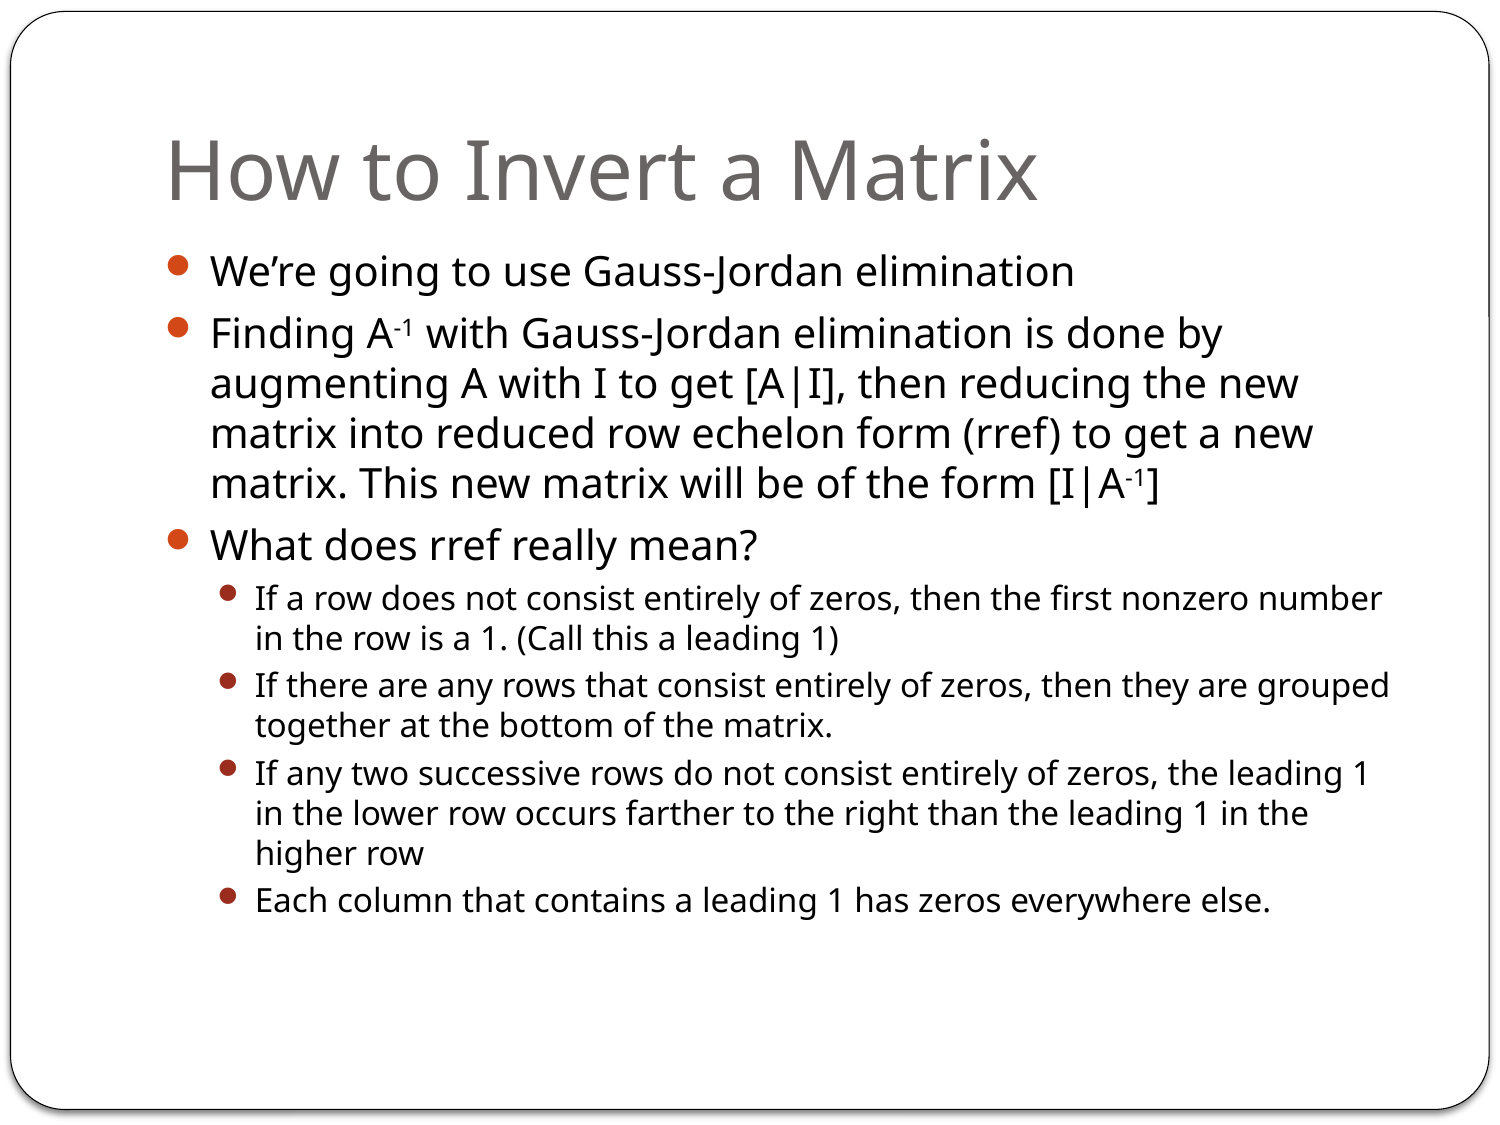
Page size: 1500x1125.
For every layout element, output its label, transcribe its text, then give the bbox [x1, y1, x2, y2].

list We’re going to use Gauss-Jordan elimination Finding A-1 with Gauss-Jordan elimination is done by augmenting A with I to get [A|I], then reducing the new matrix into reduced row echelon form (rref) to get a new matrix. This new matrix will be of the form [I|A-1] What does rref really mean? If a row does not consist entirely of zeros, then the first nonzero number in the row is a 1. (Call this a leading 1) If there are any rows that consist entirely of zeros, then they are grouped together at the bottom of the matrix. If any two successive rows do not consist entirely of zeros, the leading 1 in the lower row occurs farther to the right than the leading 1 in the higher row Each column that contains a leading 1 has zeros everywhere else. [150, 237, 1425, 988]
title How to Invert a Matrix [150, 45, 1425, 233]
